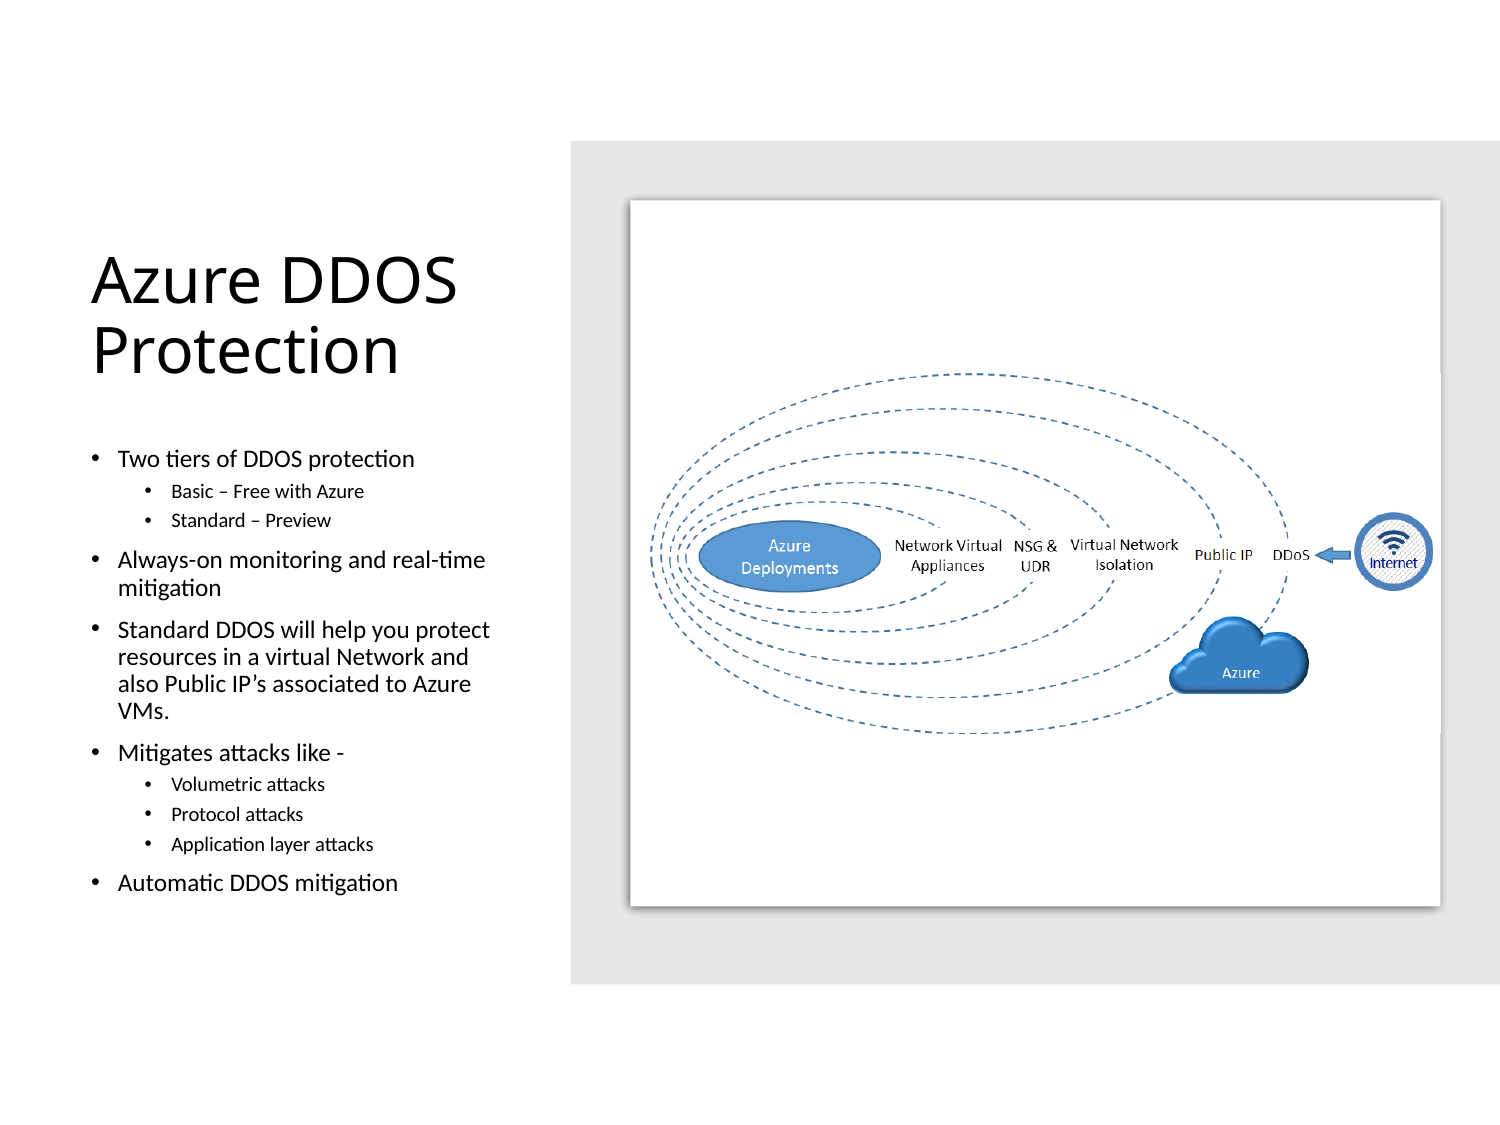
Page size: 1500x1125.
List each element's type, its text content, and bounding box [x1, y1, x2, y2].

text_box [570, 140, 1500, 985]
picture [650, 373, 1441, 734]
list Two tiers of DDOS protection Basic – Free with Azure Standard – Preview Always-on monitoring and real-time mitigation Standard DDOS will help you protect resources in a virtual Network and also Public IP’s associated to Azure VMs. Mitigates attacks like - Volumetric attacks Protocol attacks Application layer attacks Automatic DDOS mitigation [79, 440, 512, 907]
text_box [629, 199, 1441, 907]
title Azure DDOS Protection [79, 218, 512, 418]
